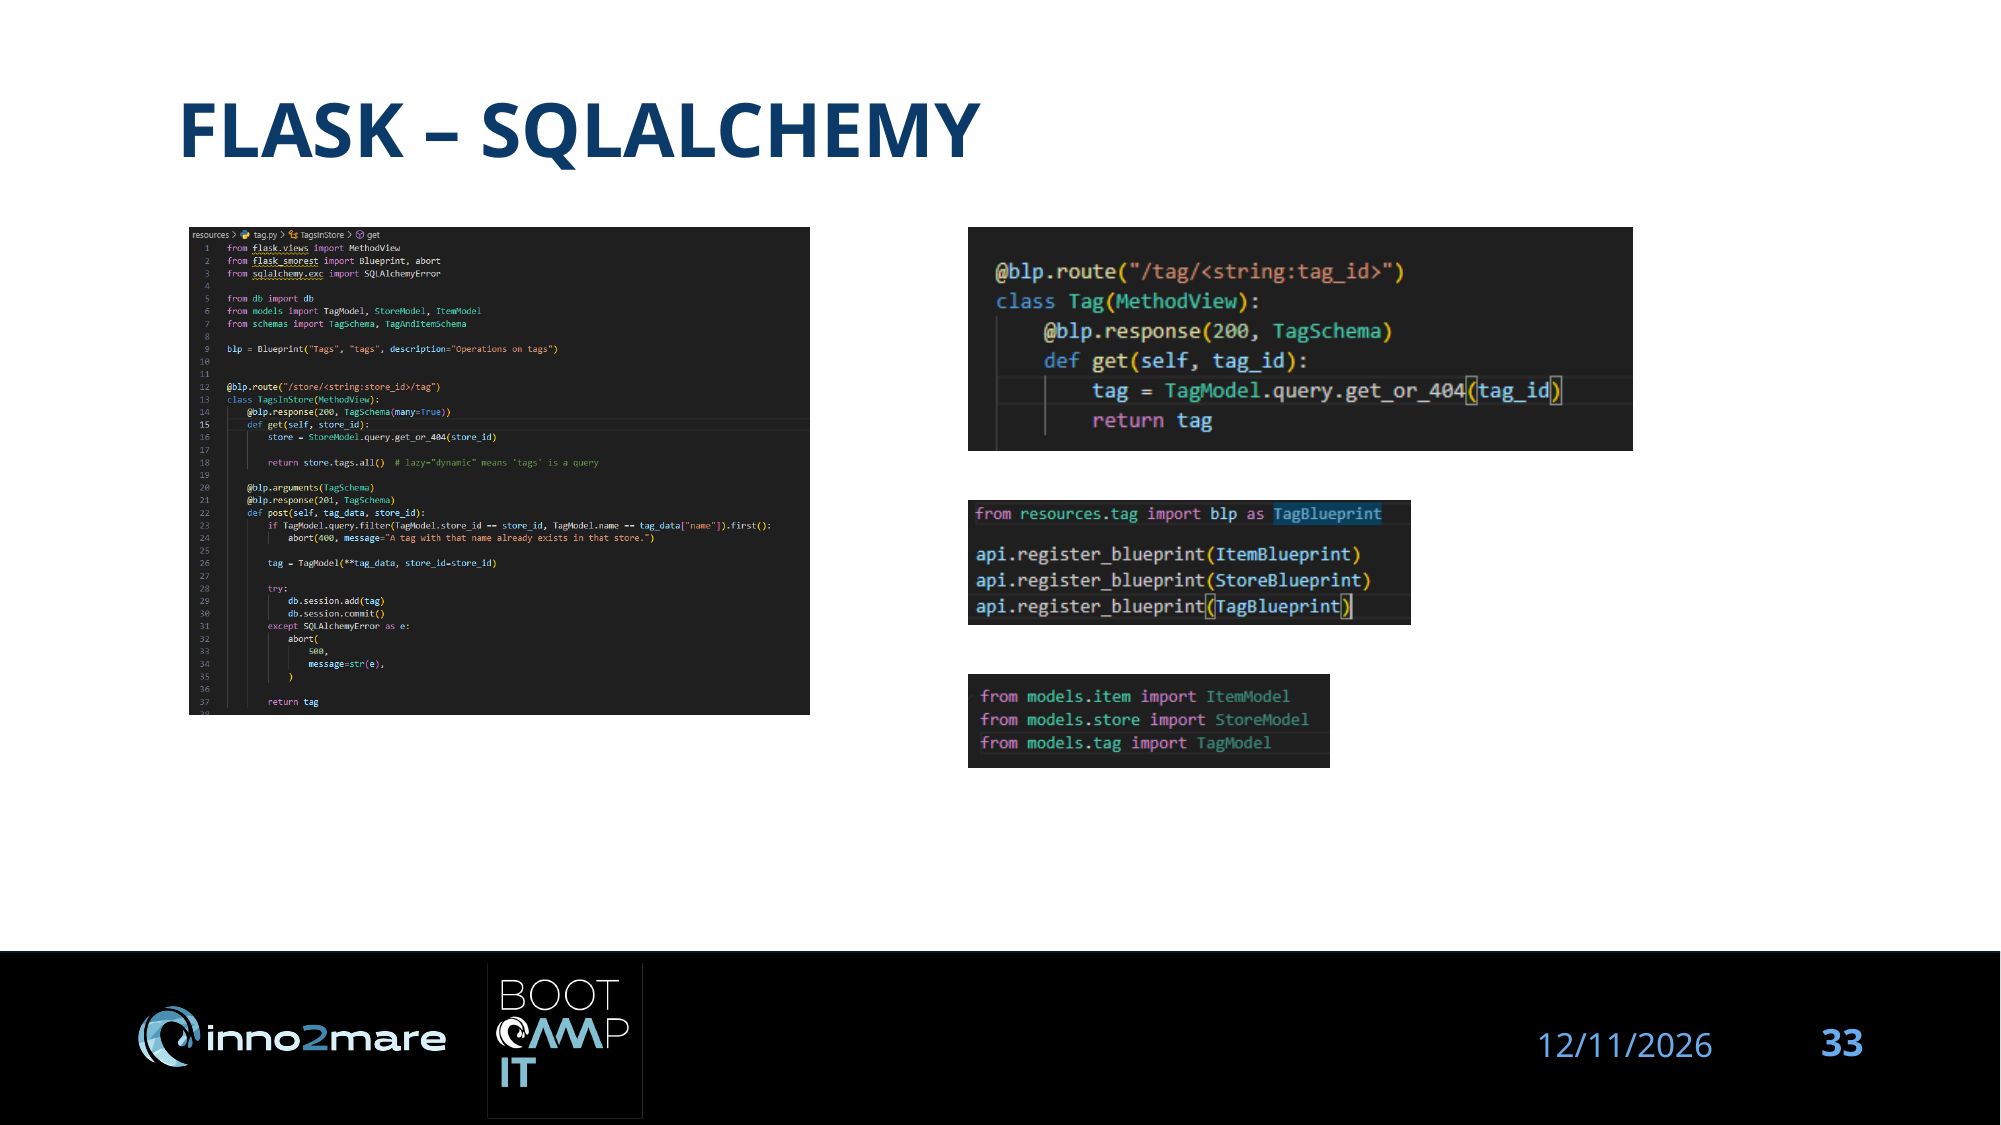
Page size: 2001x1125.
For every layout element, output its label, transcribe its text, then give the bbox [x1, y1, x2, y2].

picture [138, 957, 690, 1124]
text_box FLASK – SQLALCHEMY [162, 62, 1888, 203]
picture [189, 227, 810, 715]
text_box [968, 500, 1411, 625]
picture [968, 674, 1330, 769]
picture [968, 227, 1633, 451]
